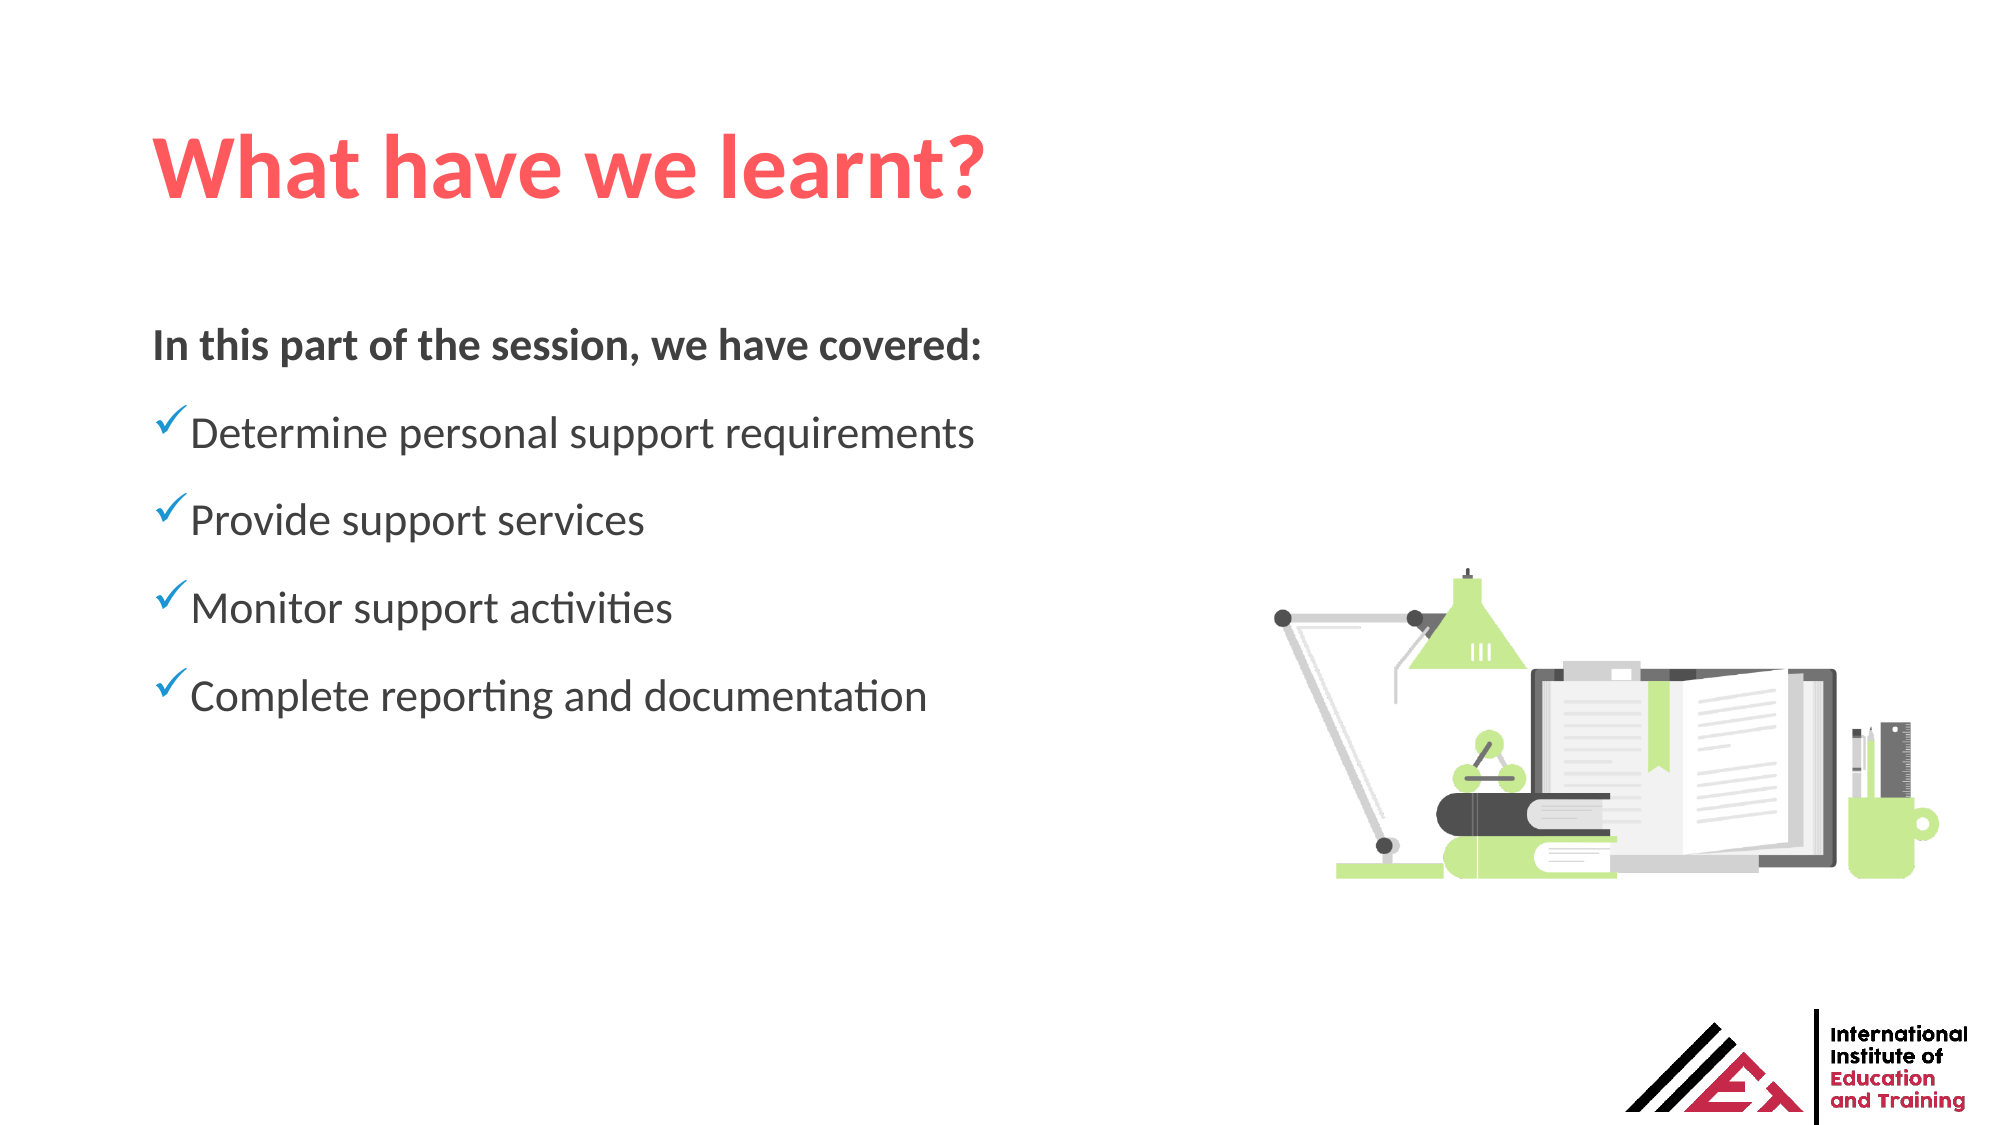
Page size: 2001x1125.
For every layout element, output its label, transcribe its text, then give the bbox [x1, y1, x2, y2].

list In this part of the session, we have covered: Determine personal support requirements Provide support services Monitor support activities Complete reporting and documentation [137, 299, 1793, 1014]
title What have we learnt? [137, 59, 1793, 278]
picture [1206, 331, 2000, 1125]
